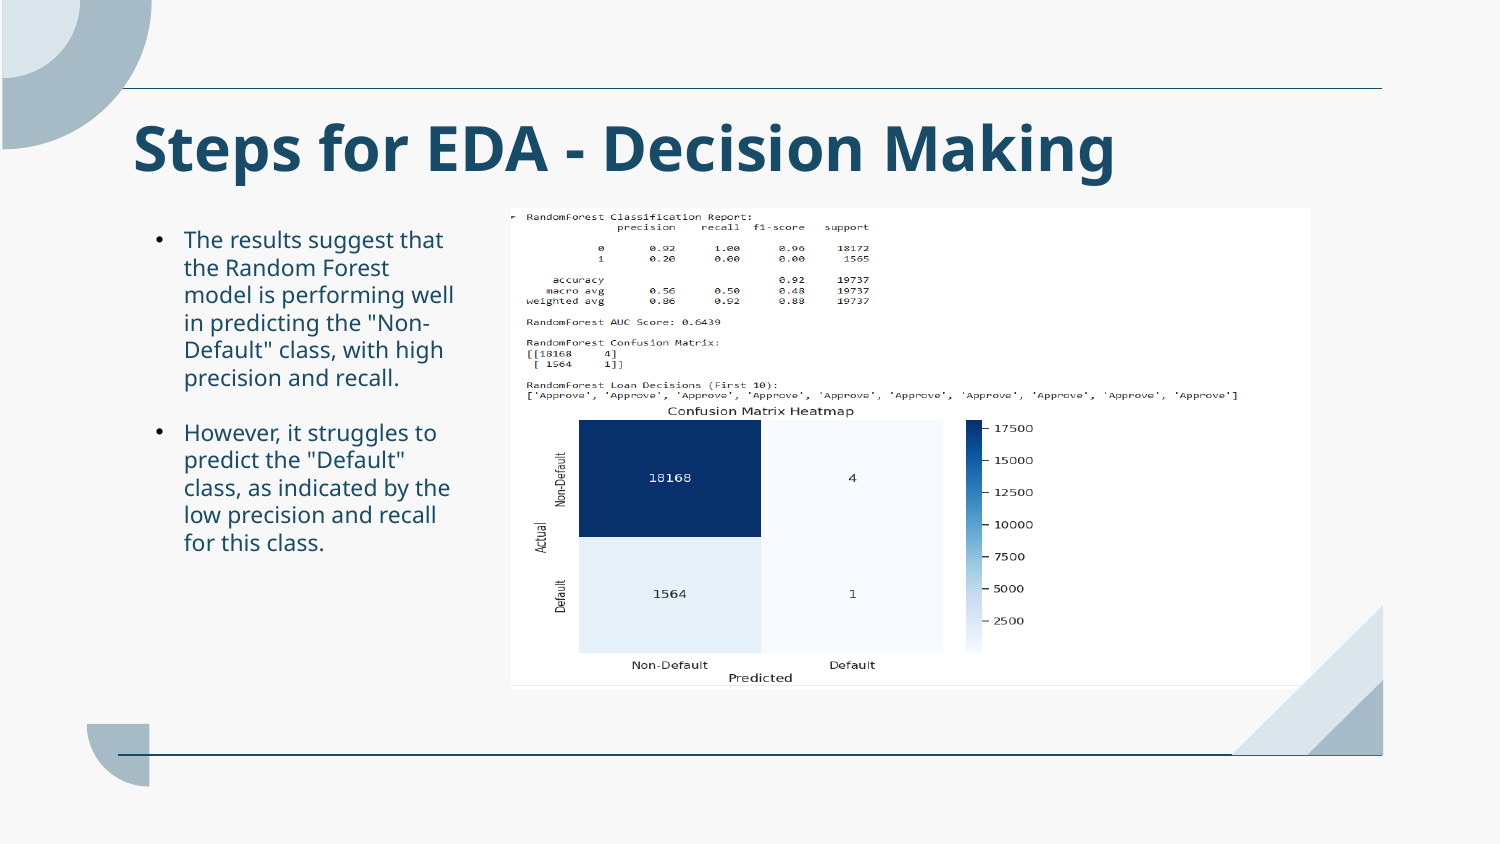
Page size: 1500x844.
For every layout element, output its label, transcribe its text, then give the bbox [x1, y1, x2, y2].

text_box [1231, 604, 1384, 756]
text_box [2, 0, 152, 150]
title Steps for EDA - Decision Making [118, 88, 1452, 174]
text_box The results suggest that the Random Forest model is performing well in predicting the "Non-Default" class, with high precision and recall. However, it struggles to predict the "Default" class, as indicated by the low precision and recall for this class. [140, 218, 479, 563]
picture [510, 208, 1311, 689]
